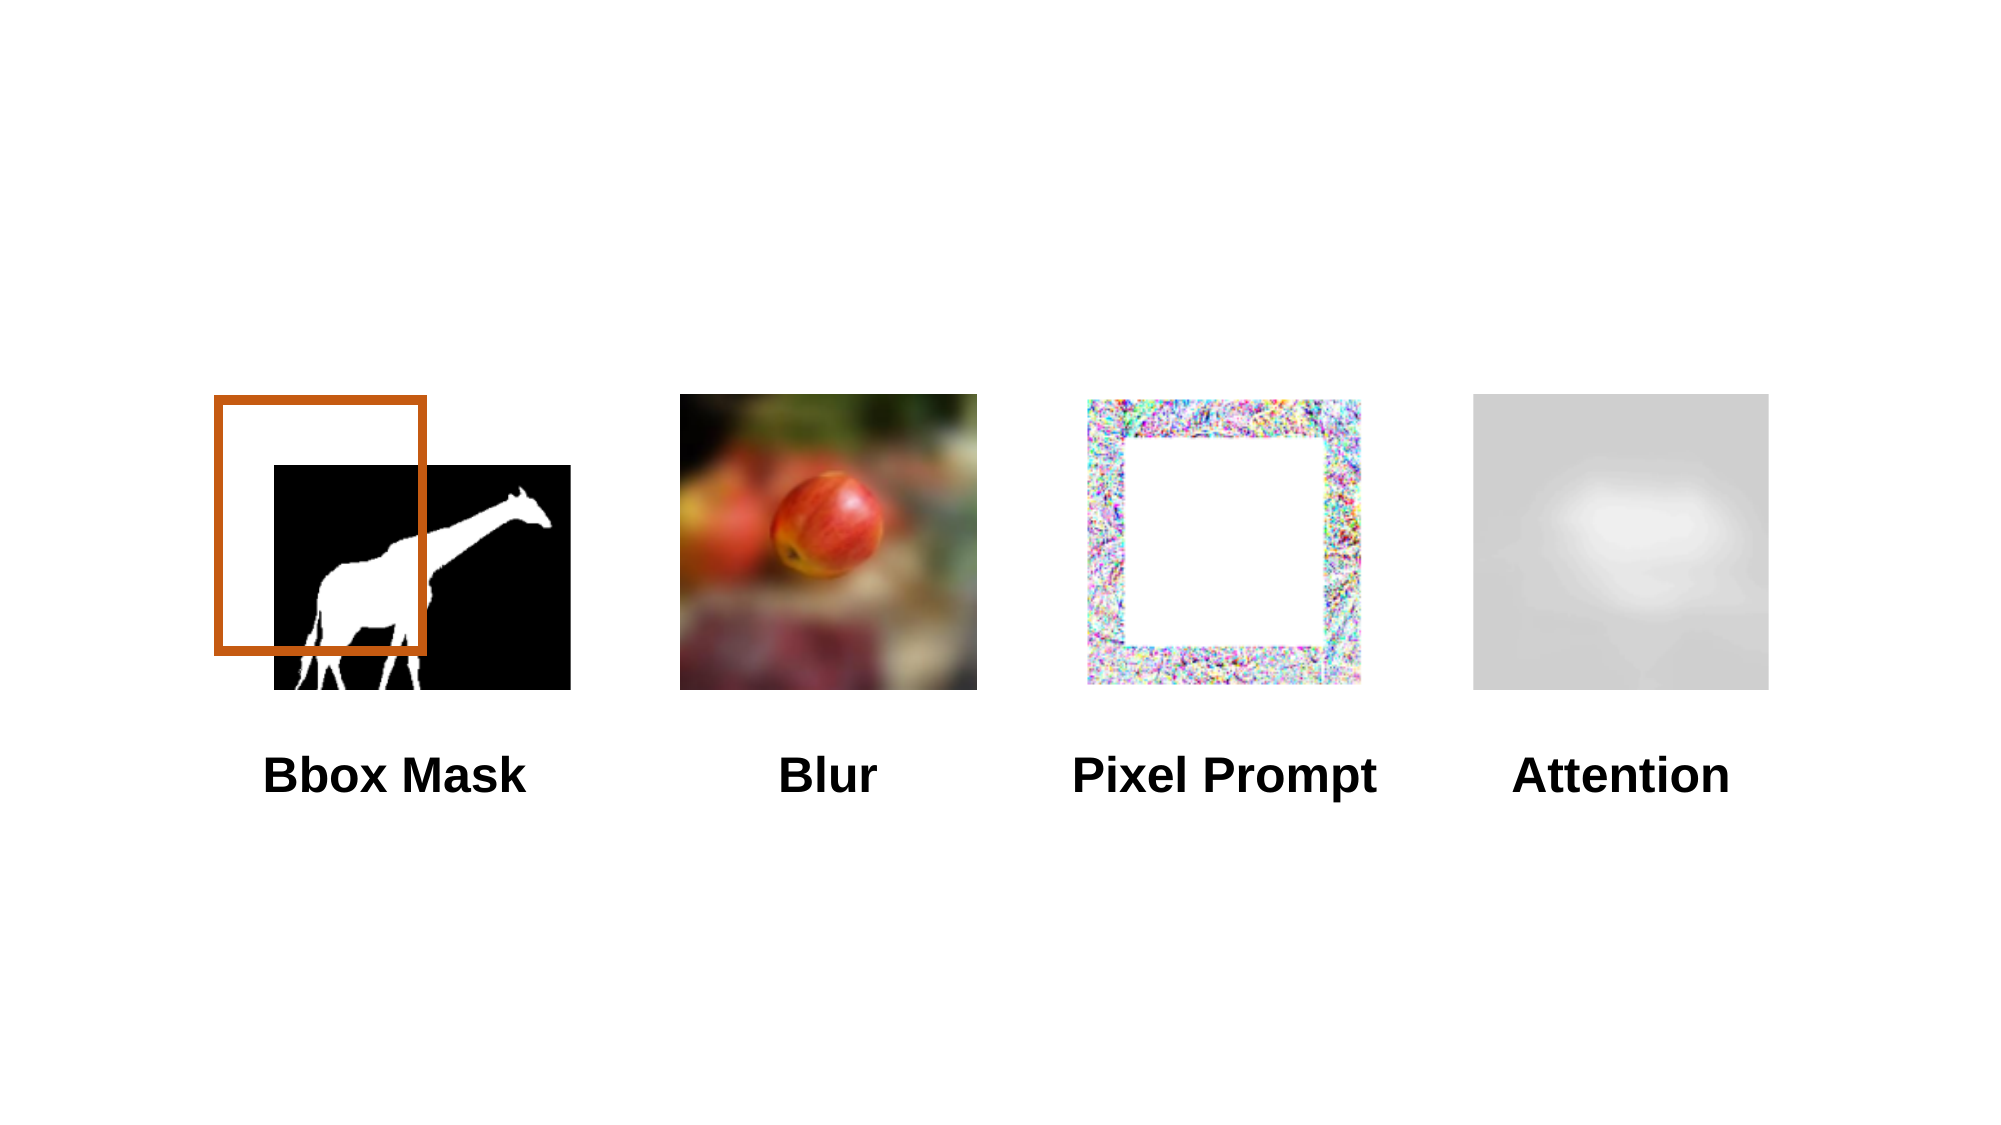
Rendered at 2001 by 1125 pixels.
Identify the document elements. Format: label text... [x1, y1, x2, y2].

picture [1077, 394, 1373, 690]
text_box Bbox Mask [169, 735, 603, 810]
picture [273, 465, 571, 690]
picture [1473, 394, 1769, 690]
picture [680, 394, 977, 690]
text_box [217, 399, 423, 652]
text_box Pixel Prompt [999, 735, 1396, 810]
text_box Attention [1396, 735, 1846, 810]
text_box Blur [603, 735, 999, 810]
